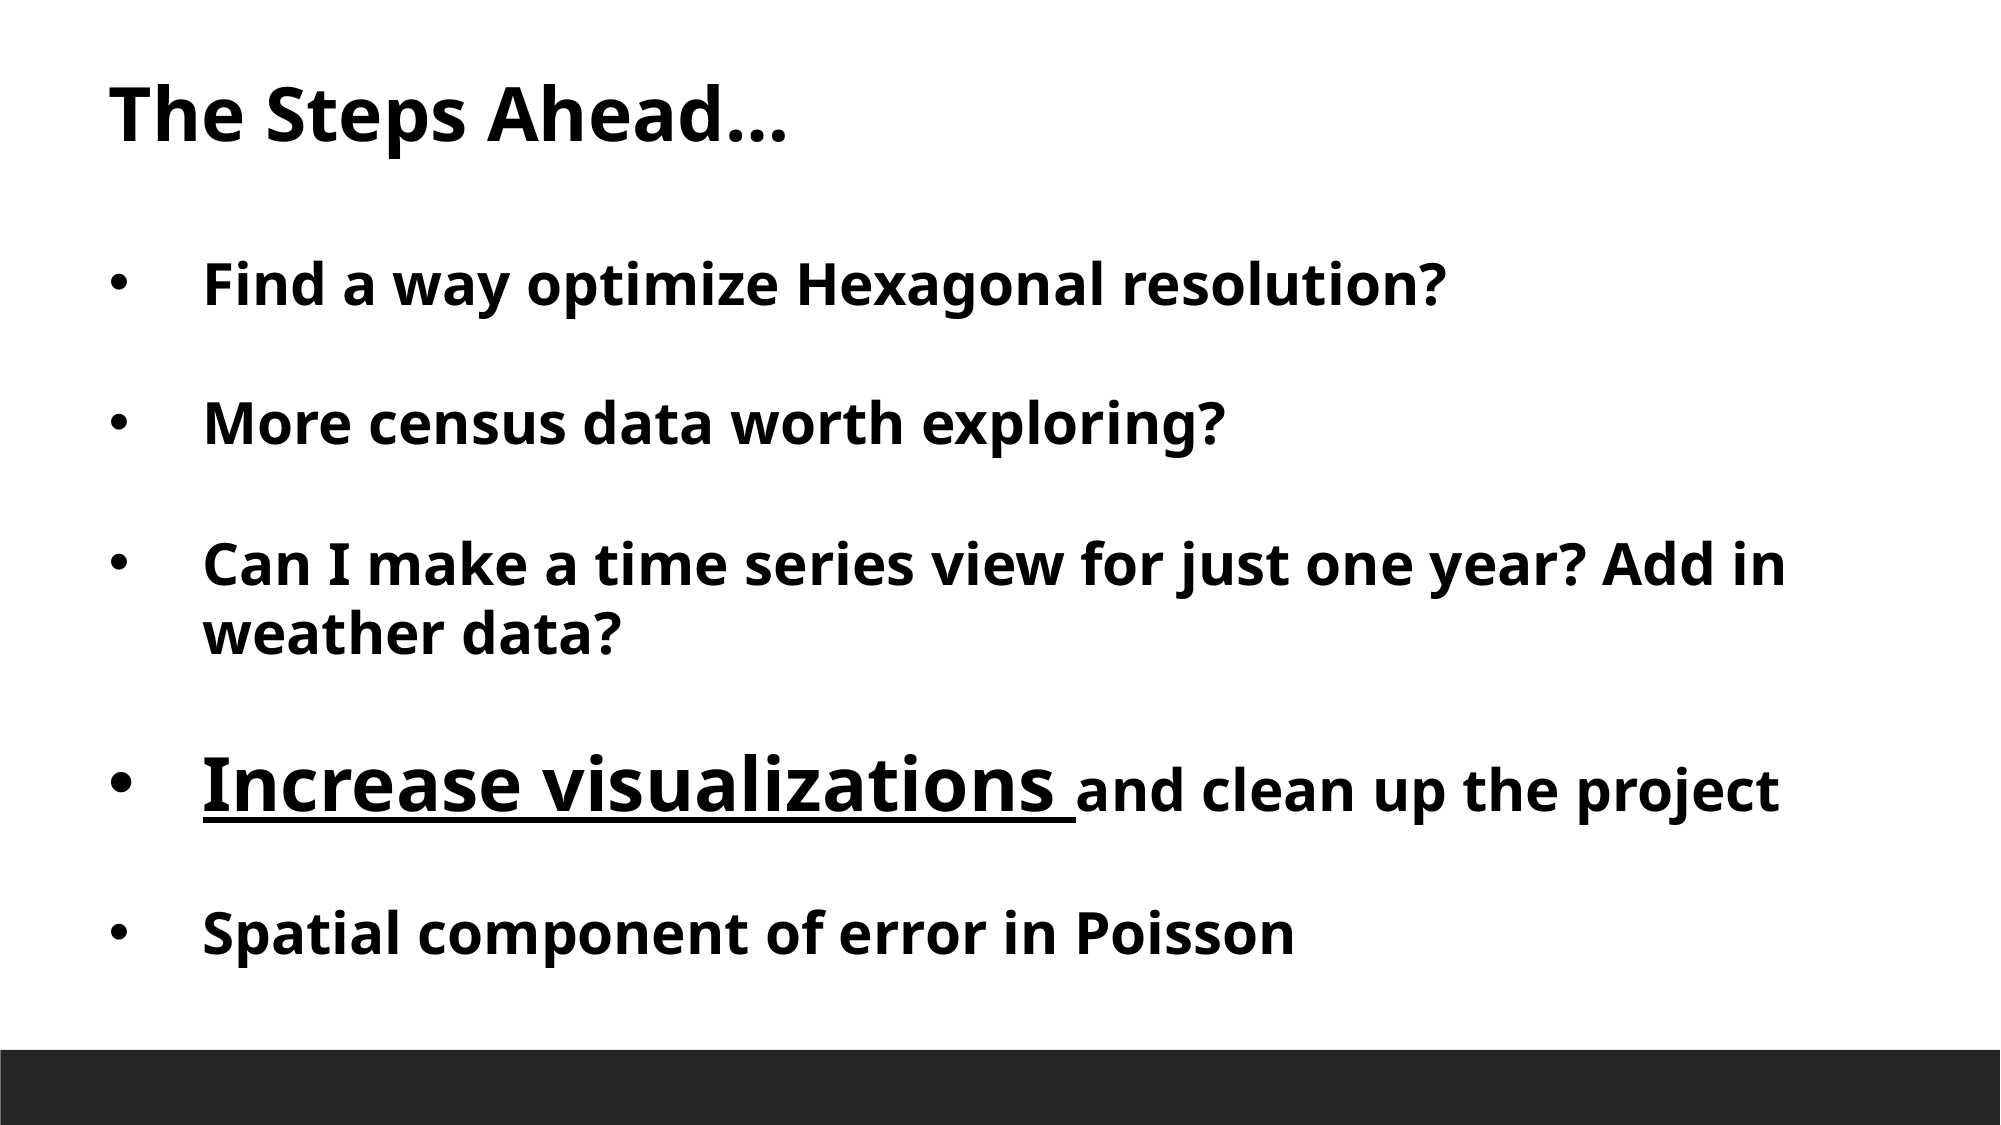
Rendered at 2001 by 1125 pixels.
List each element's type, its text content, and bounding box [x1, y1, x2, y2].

text_box The Steps Ahead… Find a way optimize Hexagonal resolution? More census data worth exploring? Can I make a time series view for just one year? Add in weather data? Increase visualizations and clean up the project Spatial component of error in Poisson [93, 59, 1870, 974]
